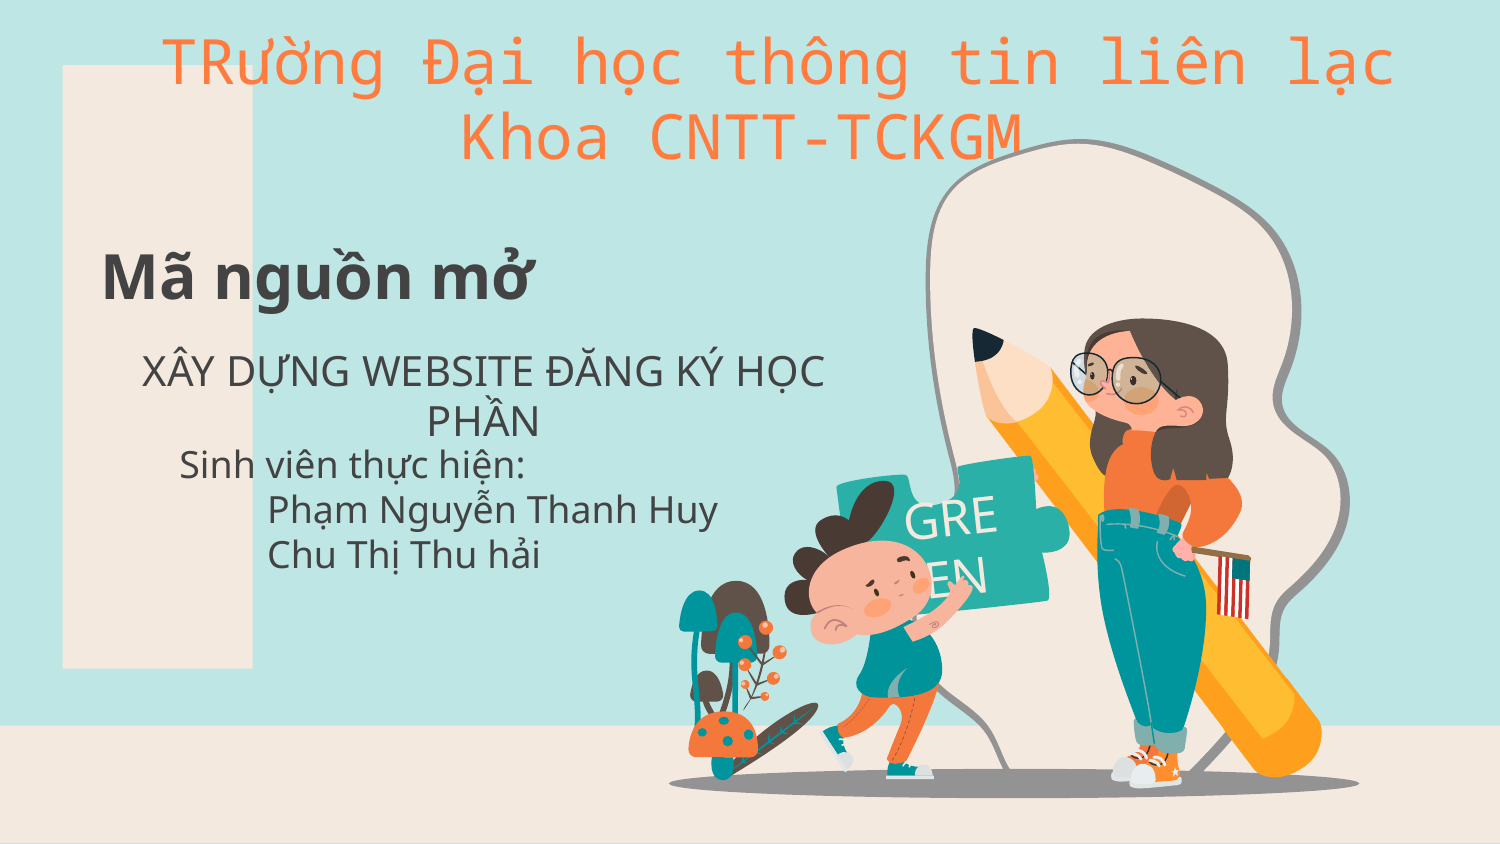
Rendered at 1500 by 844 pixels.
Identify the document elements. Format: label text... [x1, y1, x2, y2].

subtitle Mã nguồn mở [85, 222, 663, 329]
text_box XÂY DỰNG WEBSITE ĐĂNG KÝ HỌC PHẦN [127, 329, 663, 403]
text_box Sinh viên thực hiện: Phạm Nguyễn Thanh Huy Chu Thị Thu hải [164, 425, 663, 499]
title TRường Đại học thông tin liên lạc Khoa CNTT-TCKGM [145, 88, 1500, 187]
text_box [668, 138, 1360, 799]
